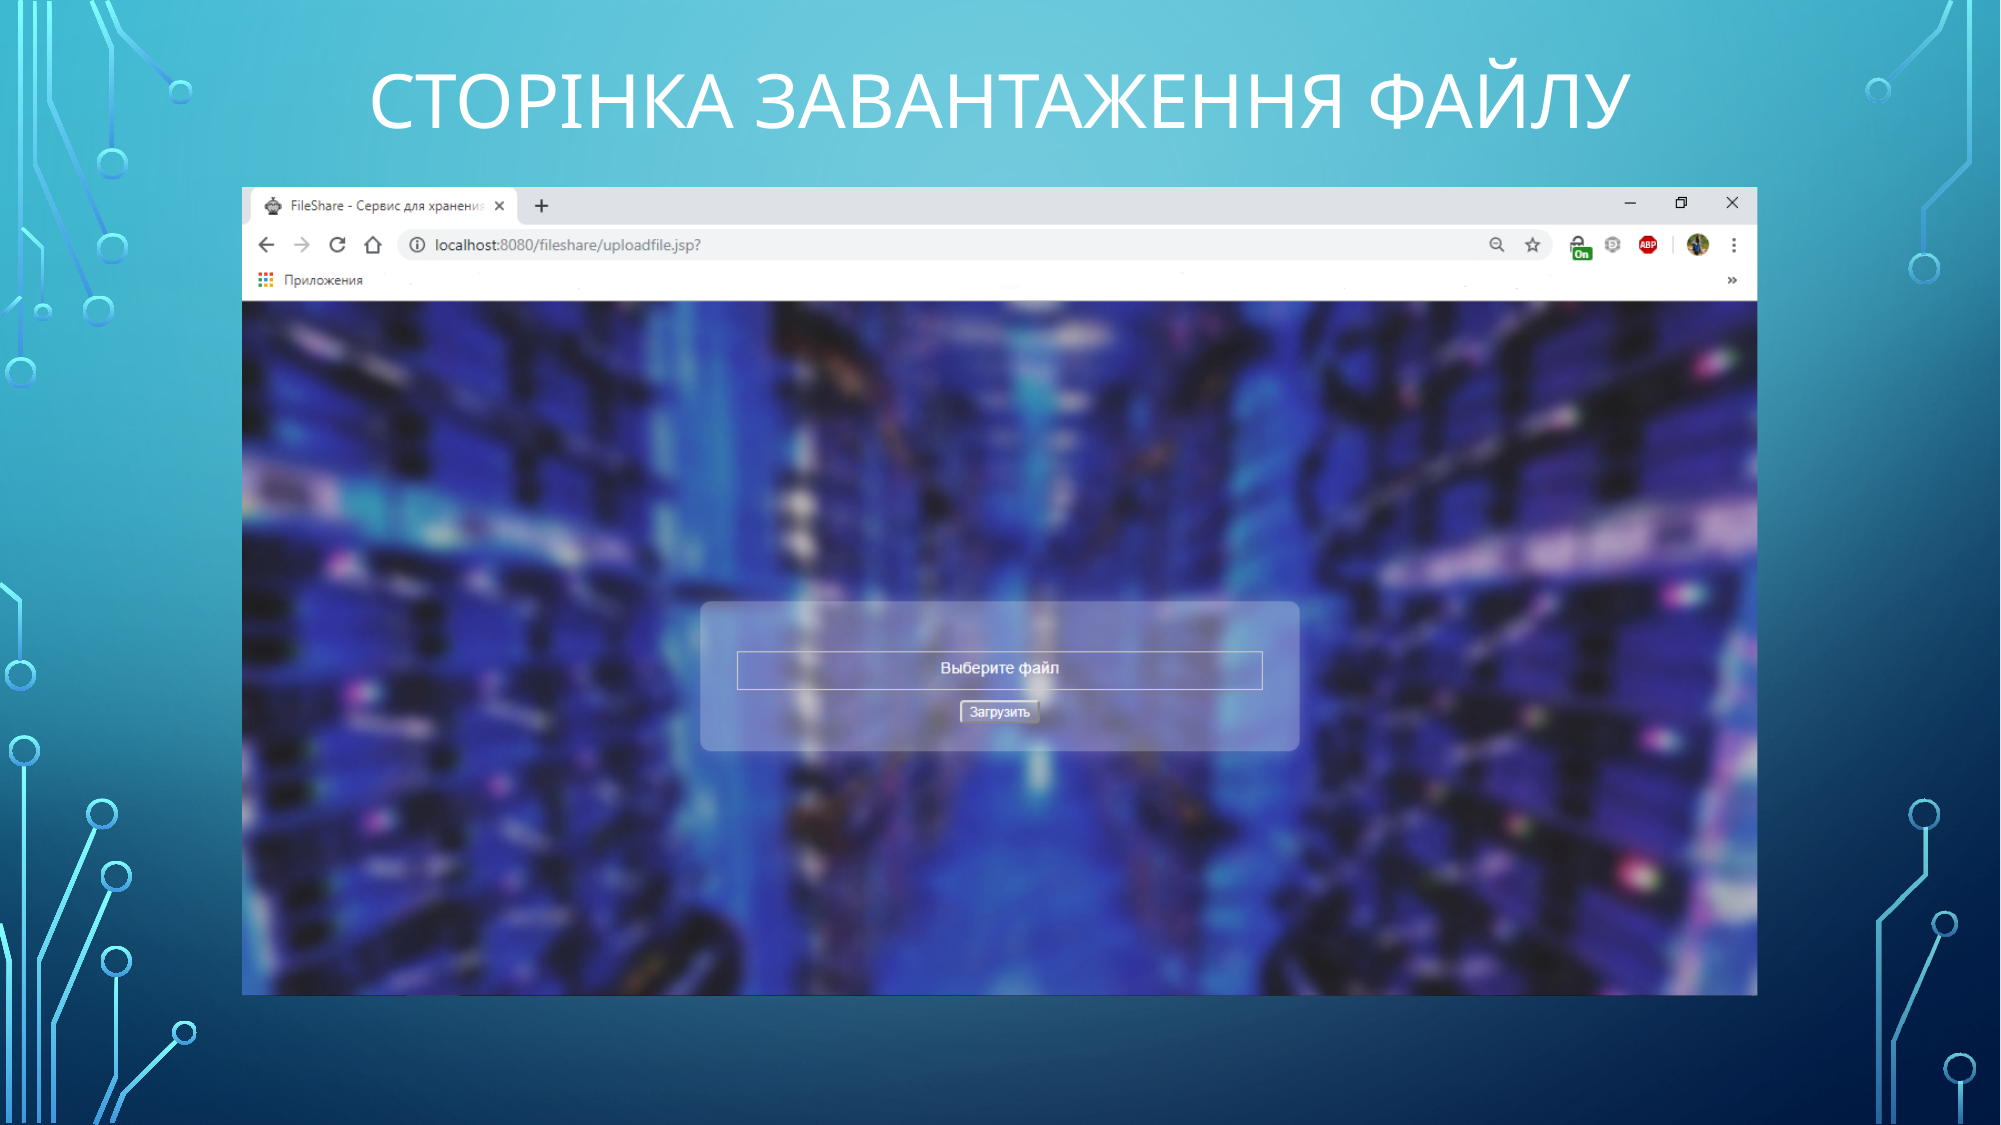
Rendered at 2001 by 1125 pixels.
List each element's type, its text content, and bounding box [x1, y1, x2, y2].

title Сторінка завантаження файлу [187, 31, 1813, 178]
picture [241, 186, 1758, 997]
